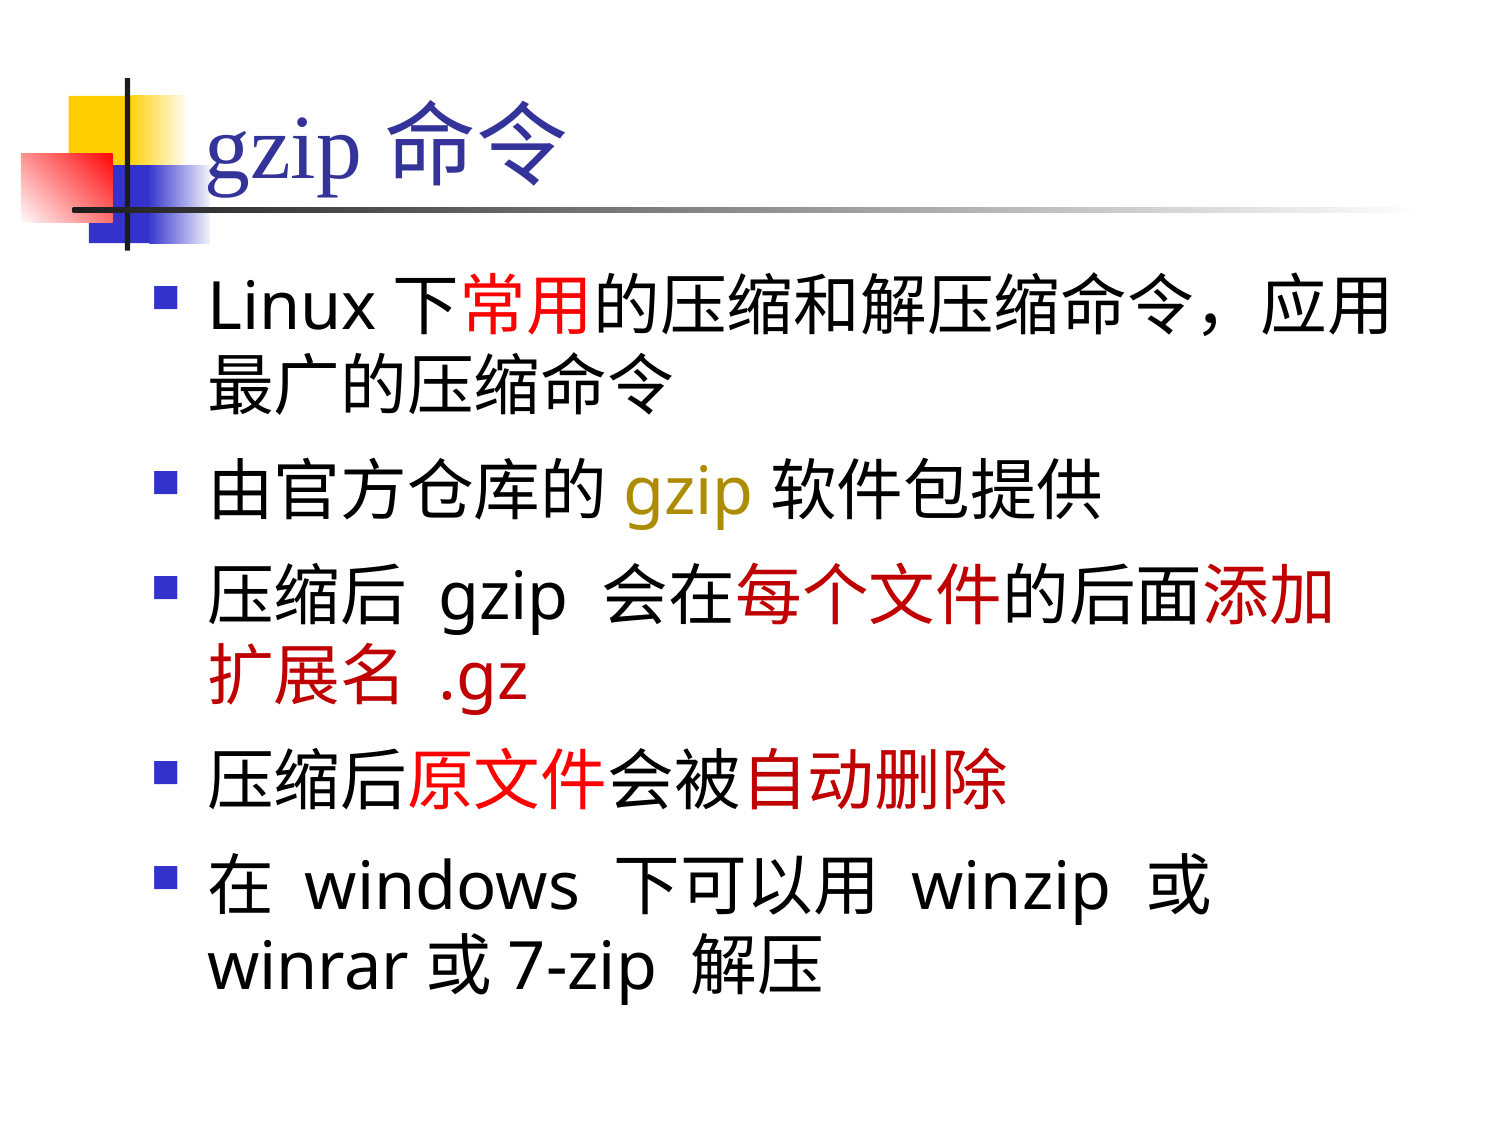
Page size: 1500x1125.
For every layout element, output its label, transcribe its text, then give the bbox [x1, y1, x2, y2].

title gzip命令 [189, 31, 1468, 205]
list Linux下常用的压缩和解压缩命令，应用最广的压缩命令 由官方仓库的gzip软件包提供 压缩后 gzip 会在每个文件的后面添加扩展名 .gz 压缩后原文件会被自动删除 在 windows 下可以用 winzip 或 winrar或7-zip 解压 [135, 255, 1411, 931]
